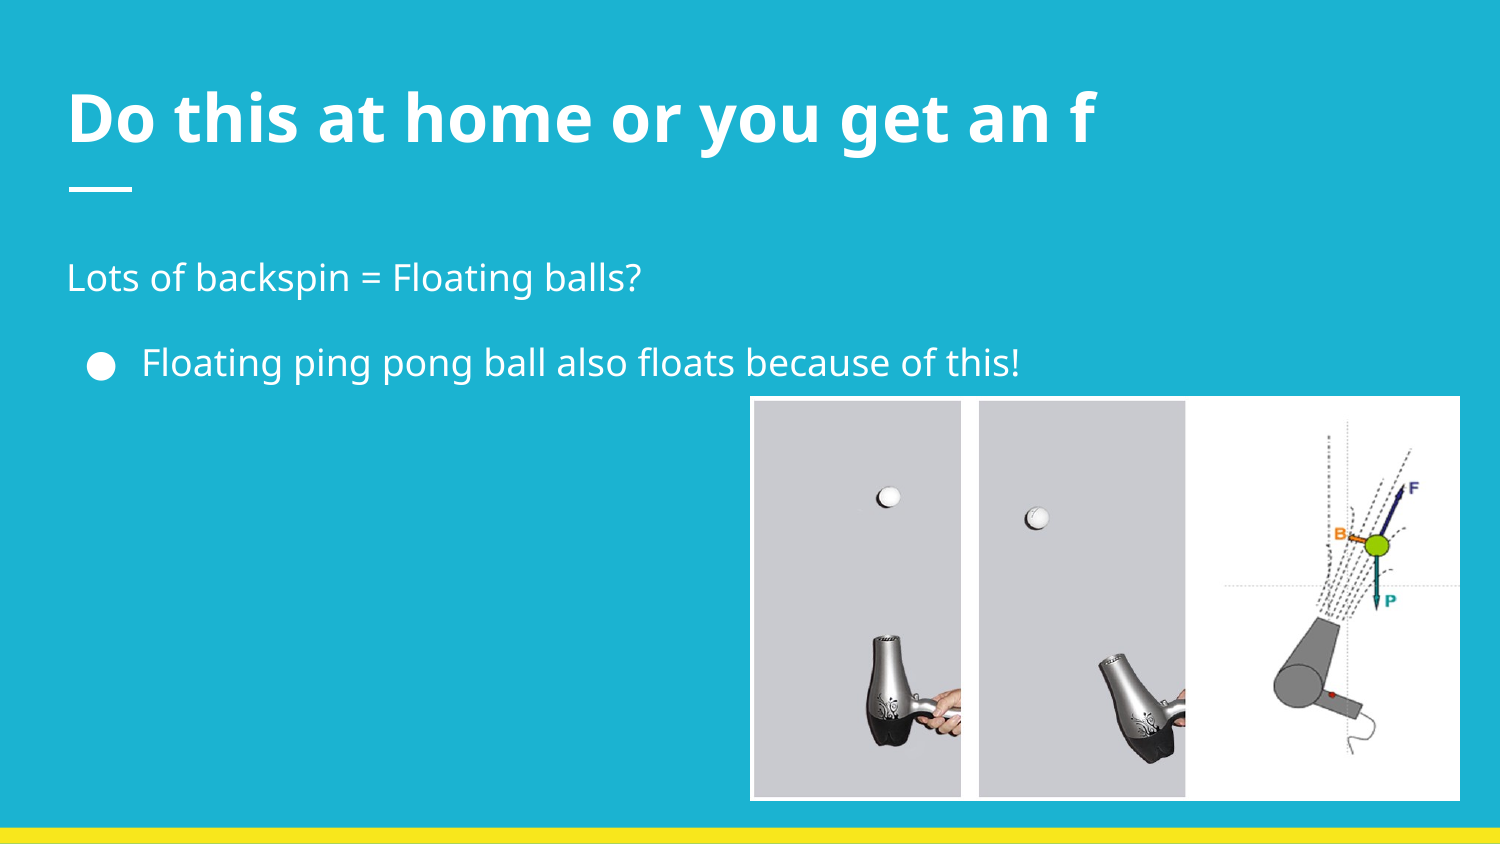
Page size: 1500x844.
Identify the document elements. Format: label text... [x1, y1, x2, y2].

list Lots of backspin = Floating balls? Floating ping pong ball also floats because of this! [51, 232, 1449, 750]
title Do this at home or you get an f [51, 61, 1449, 167]
picture [749, 396, 1460, 801]
